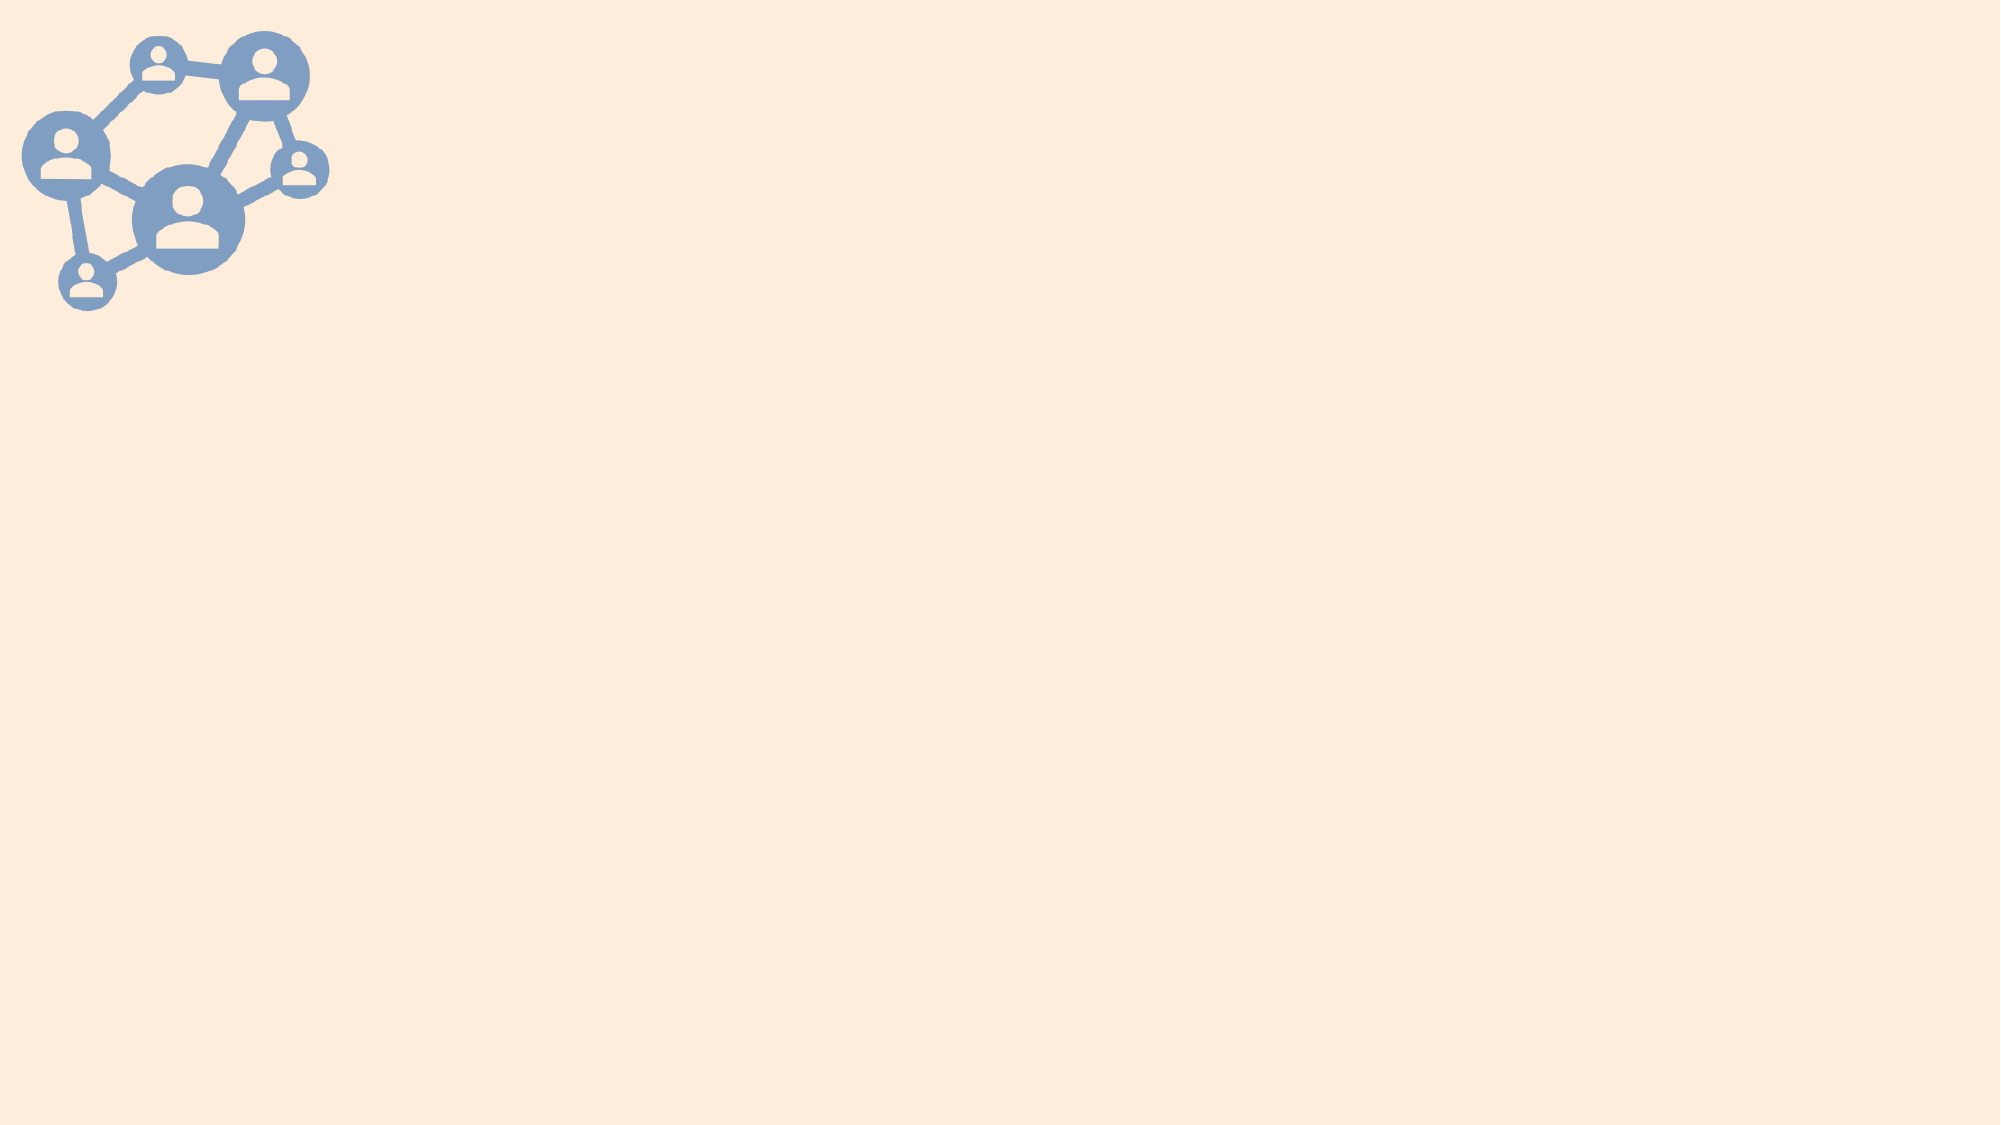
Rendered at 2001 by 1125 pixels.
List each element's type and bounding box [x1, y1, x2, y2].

picture [0, 0, 346, 346]
